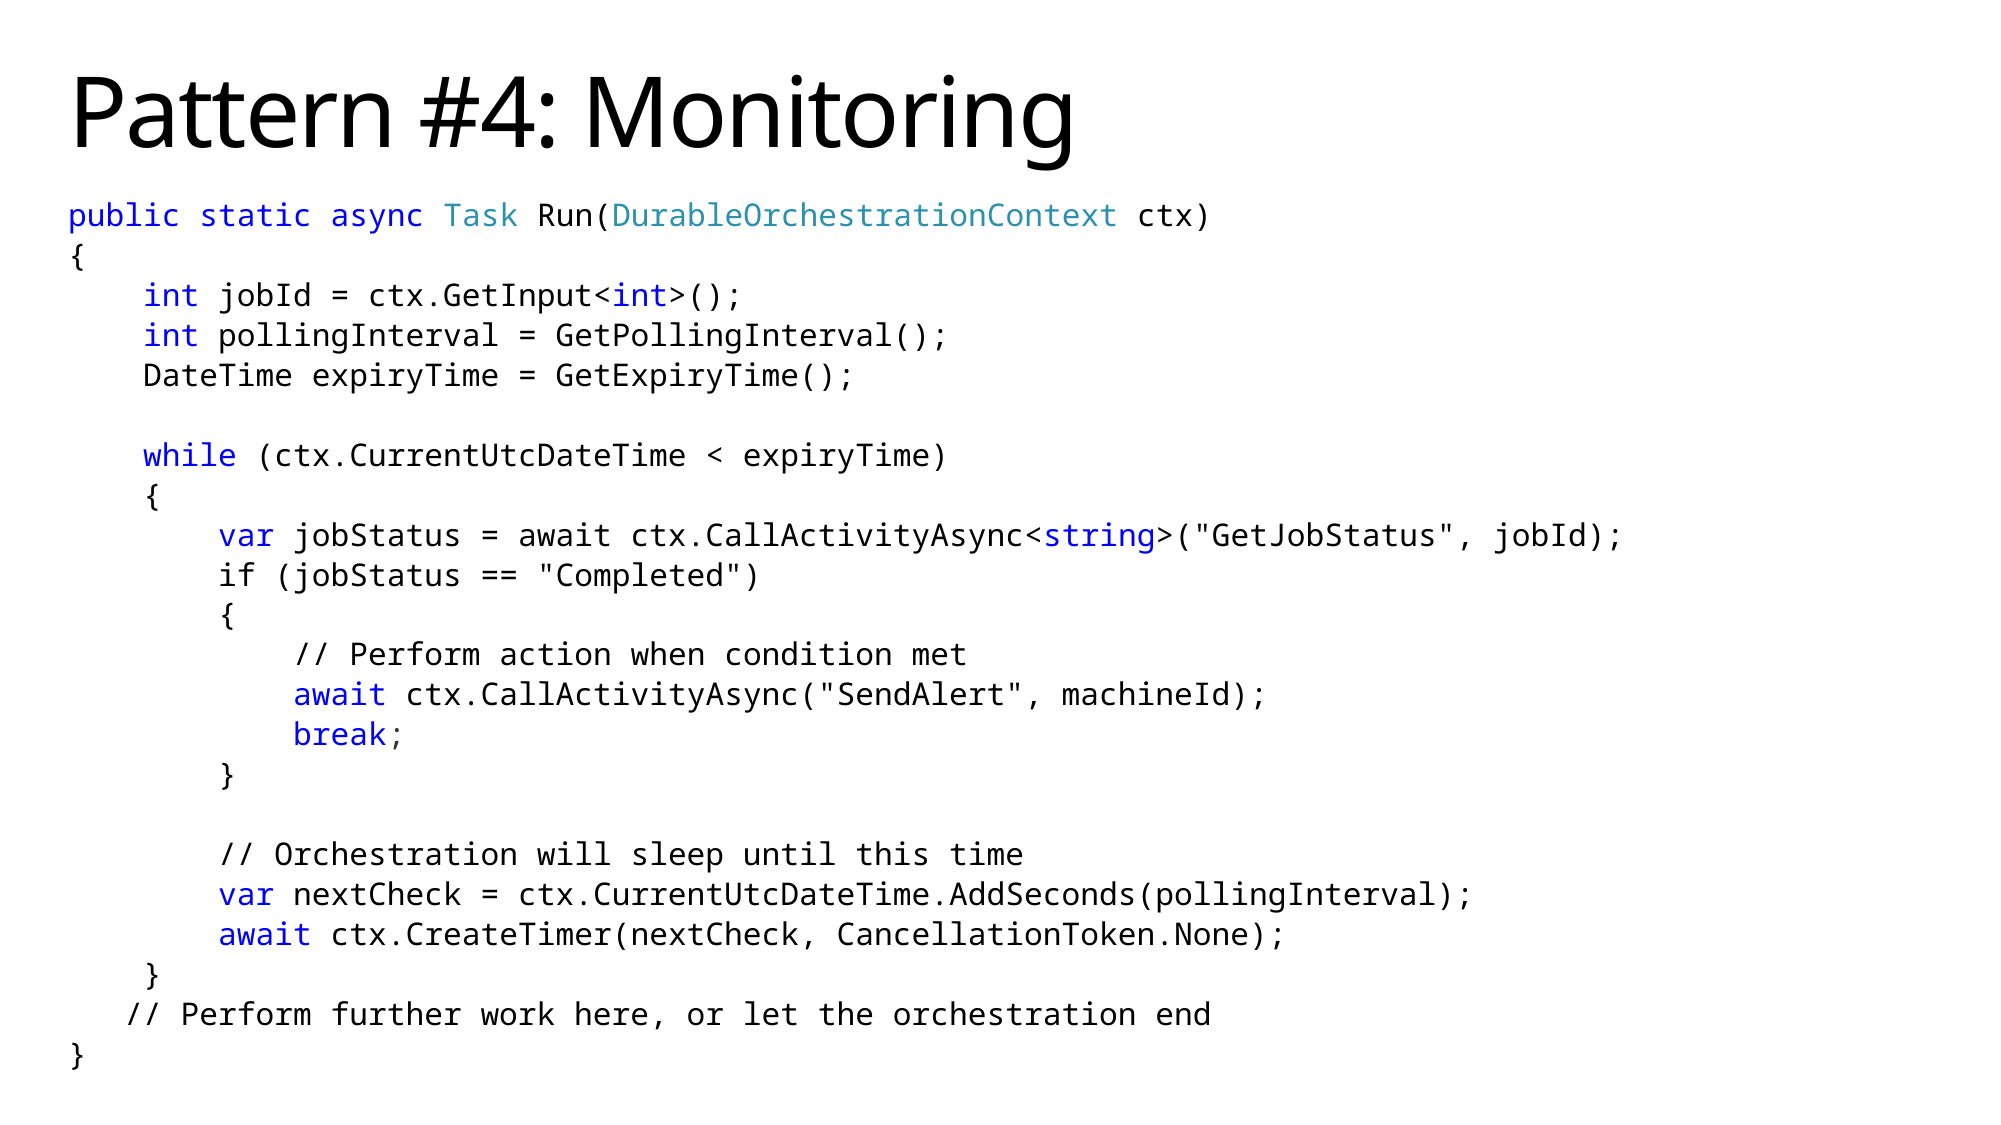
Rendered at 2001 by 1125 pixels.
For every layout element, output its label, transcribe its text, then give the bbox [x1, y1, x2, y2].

list public static async Task Run(DurableOrchestrationContext ctx) { int jobId = ctx.GetInput<int>(); int pollingInterval = GetPollingInterval(); DateTime expiryTime = GetExpiryTime(); while (ctx.CurrentUtcDateTime < expiryTime) { var jobStatus = await ctx.CallActivityAsync<string>("GetJobStatus", jobId); if (jobStatus == "Completed") { // Perform action when condition met await ctx.CallActivityAsync("SendAlert", machineId); break; } // Orchestration will sleep until this time var nextCheck = ctx.CurrentUtcDateTime.AddSeconds(pollingInterval); await ctx.CreateTimer(nextCheck, CancellationToken.None); } // Perform further work here, or let the orchestration end } [44, 184, 1957, 1124]
title Pattern #4: Monitoring [44, 47, 1957, 184]
